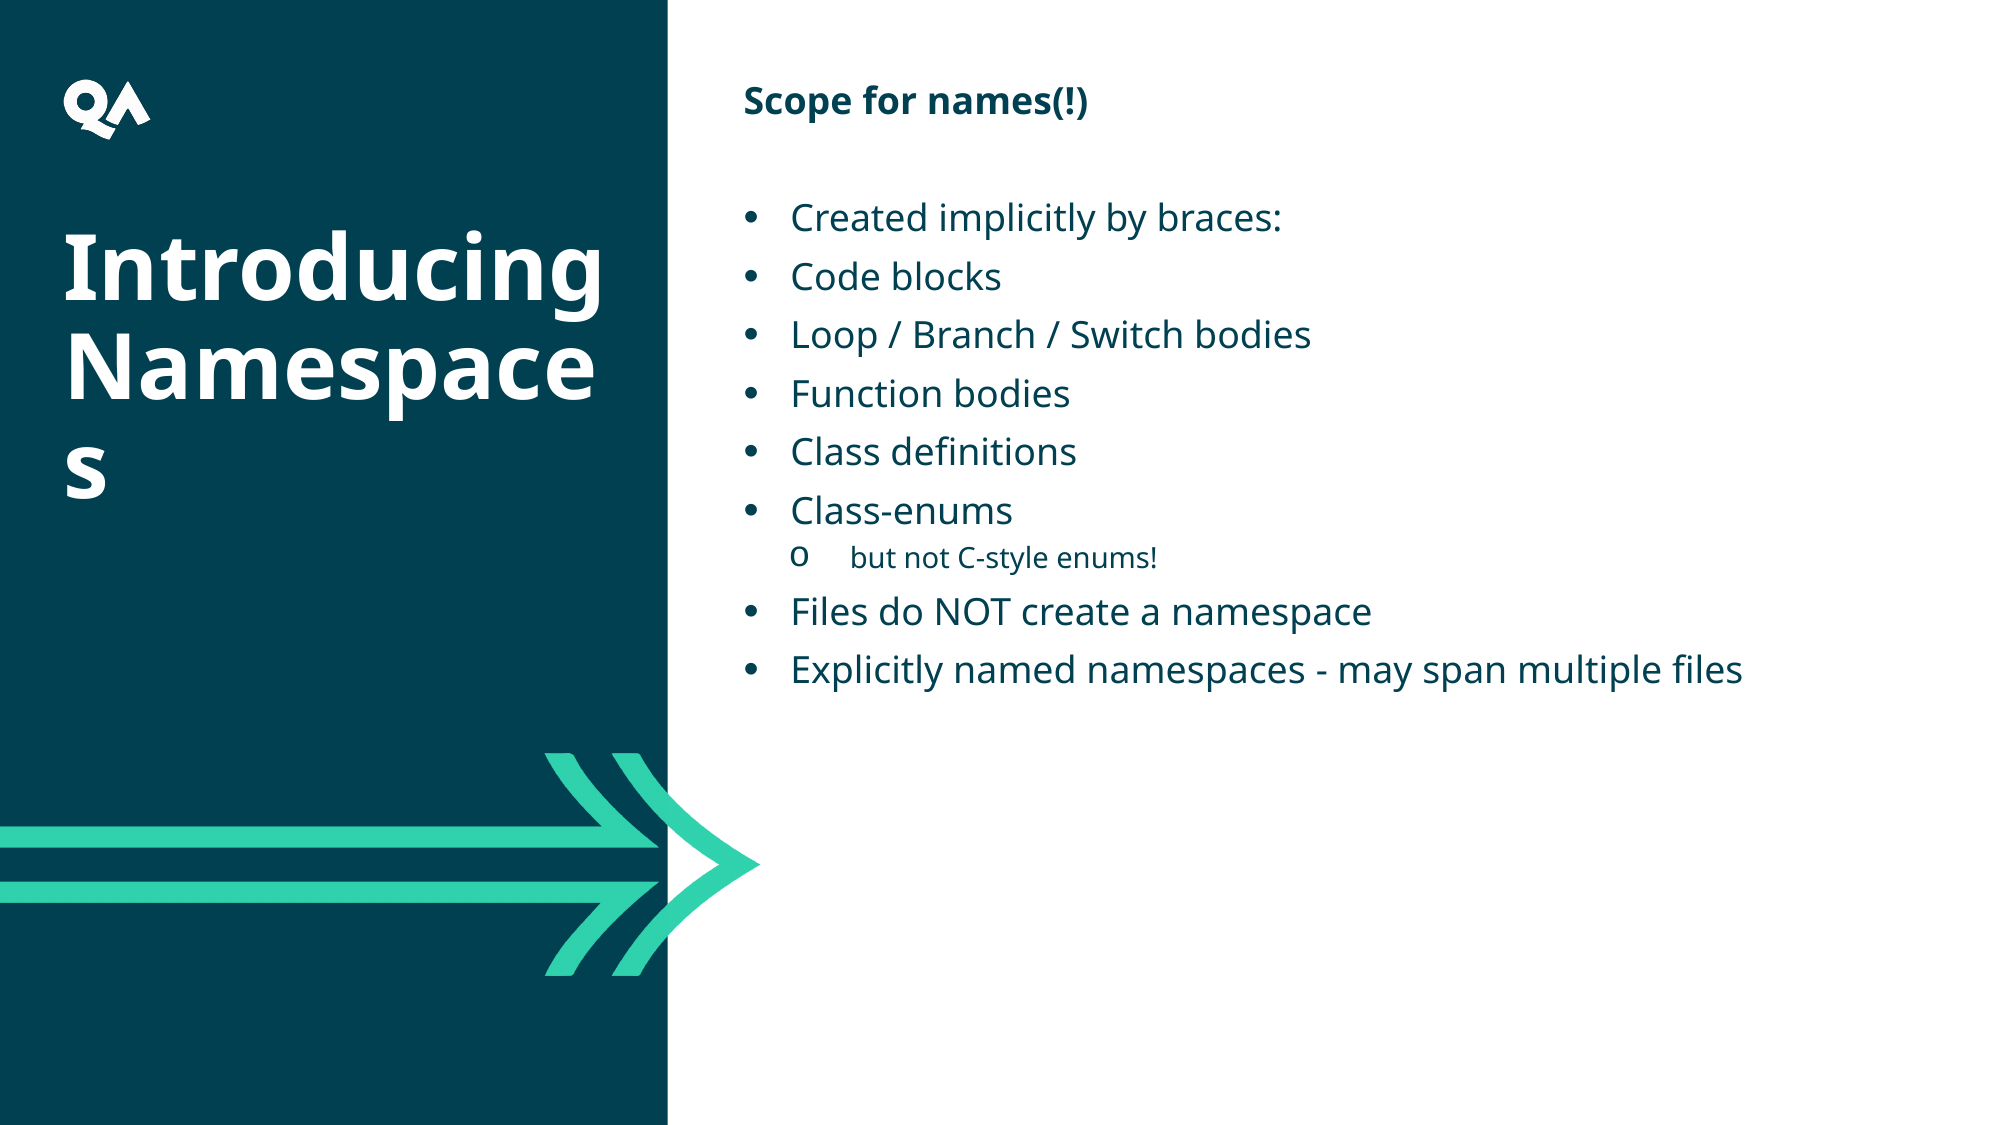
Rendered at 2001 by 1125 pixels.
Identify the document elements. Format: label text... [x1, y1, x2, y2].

picture [64, 80, 114, 139]
list Scope for names(!) Created implicitly by braces: Code blocks Loop / Branch / Switch bodies Function bodies Class definitions Class-enums but not C-style enums! Files do NOT create a namespace Explicitly named namespaces - may span multiple files [743, 77, 1937, 893]
list Introducing Namespaces [63, 221, 628, 673]
picture [107, 83, 149, 124]
picture [0, 882, 657, 975]
picture [613, 727, 775, 995]
picture [0, 754, 657, 847]
